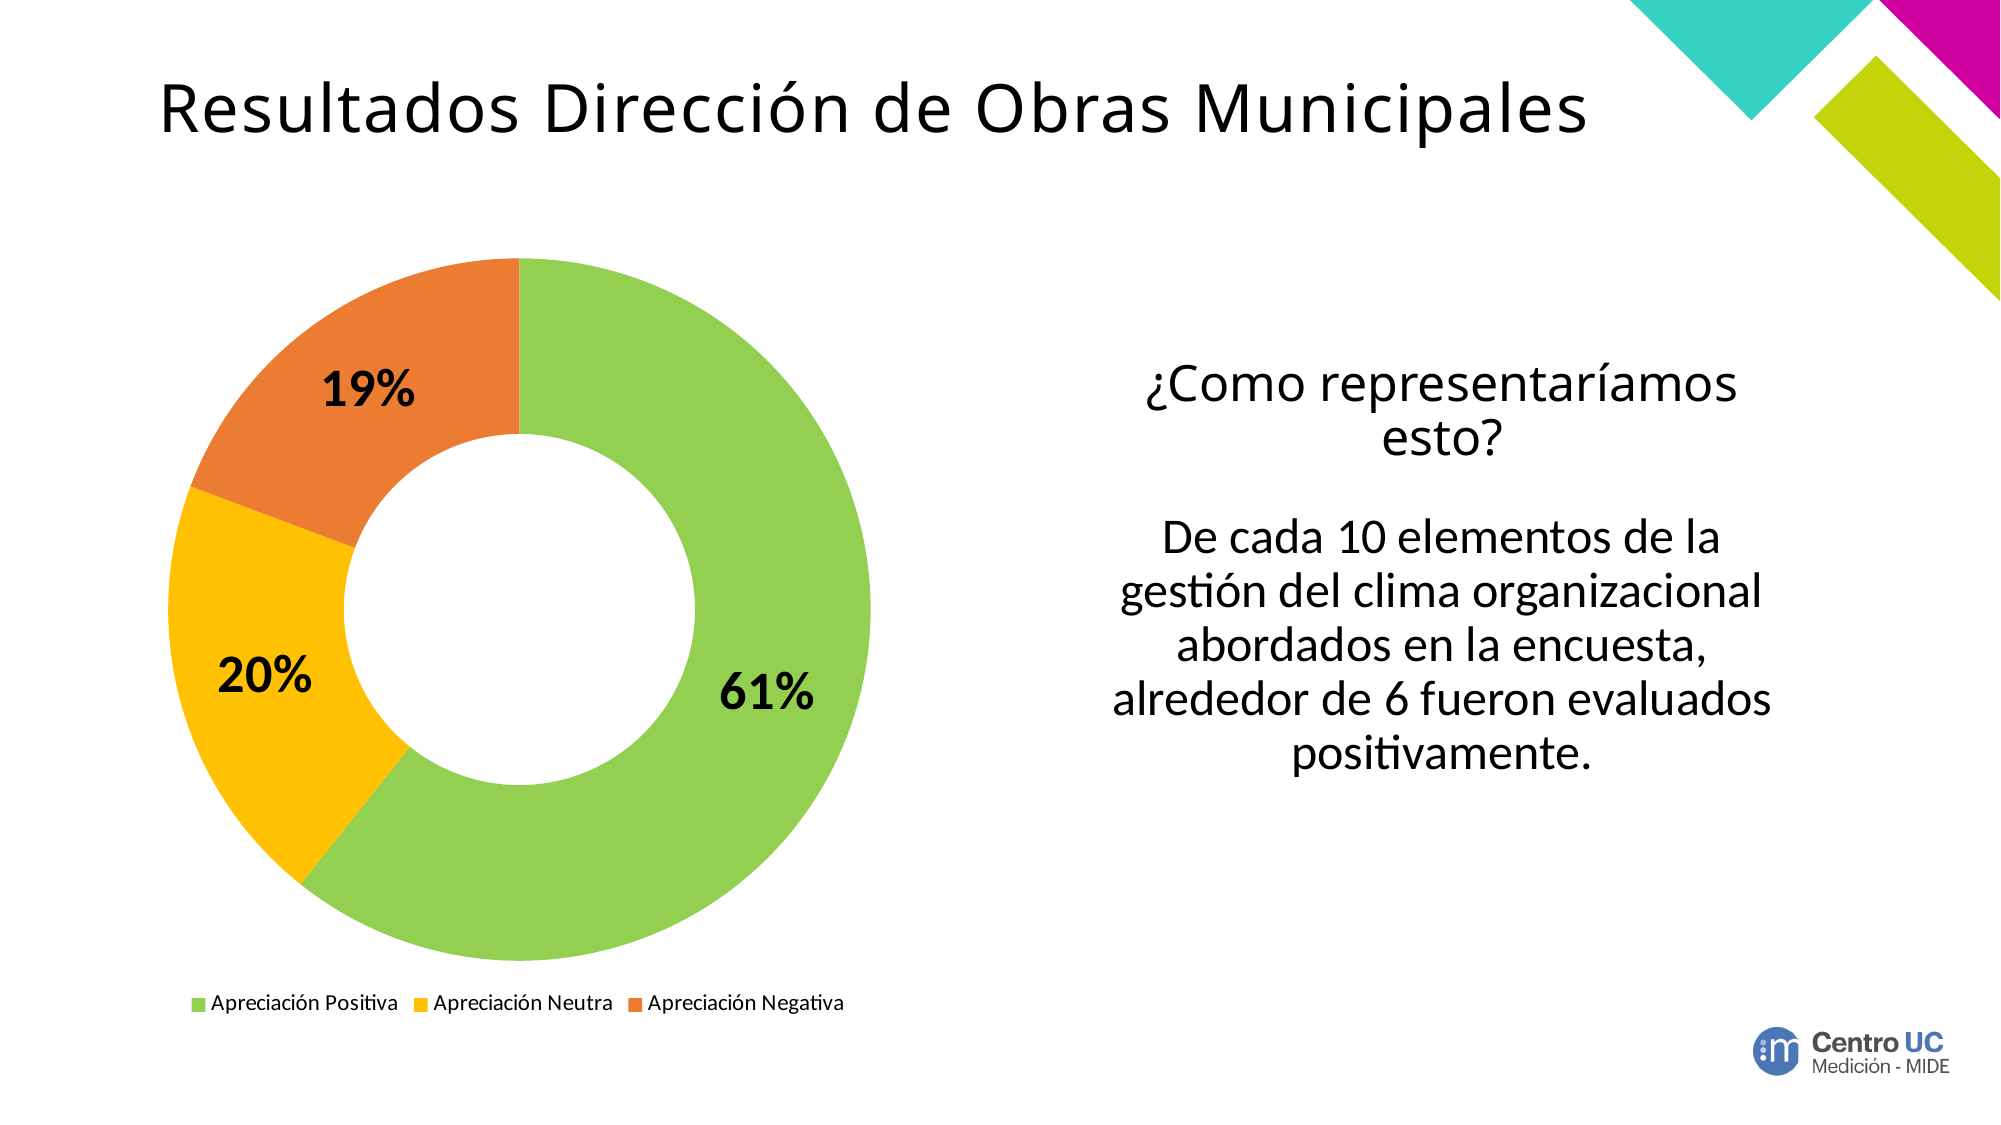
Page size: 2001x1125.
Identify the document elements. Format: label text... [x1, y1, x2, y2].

chart [128, 242, 909, 1023]
list ¿Como representaríamos esto? [1067, 347, 1817, 478]
title Resultados Dirección de Obras Municipales [158, 74, 1659, 175]
picture [1753, 1025, 1951, 1077]
list De cada 10 elementos de la gestión del clima organizacional abordados en la encuesta, alrededor de 6 fueron evaluados positivamente. [1076, 478, 1808, 830]
